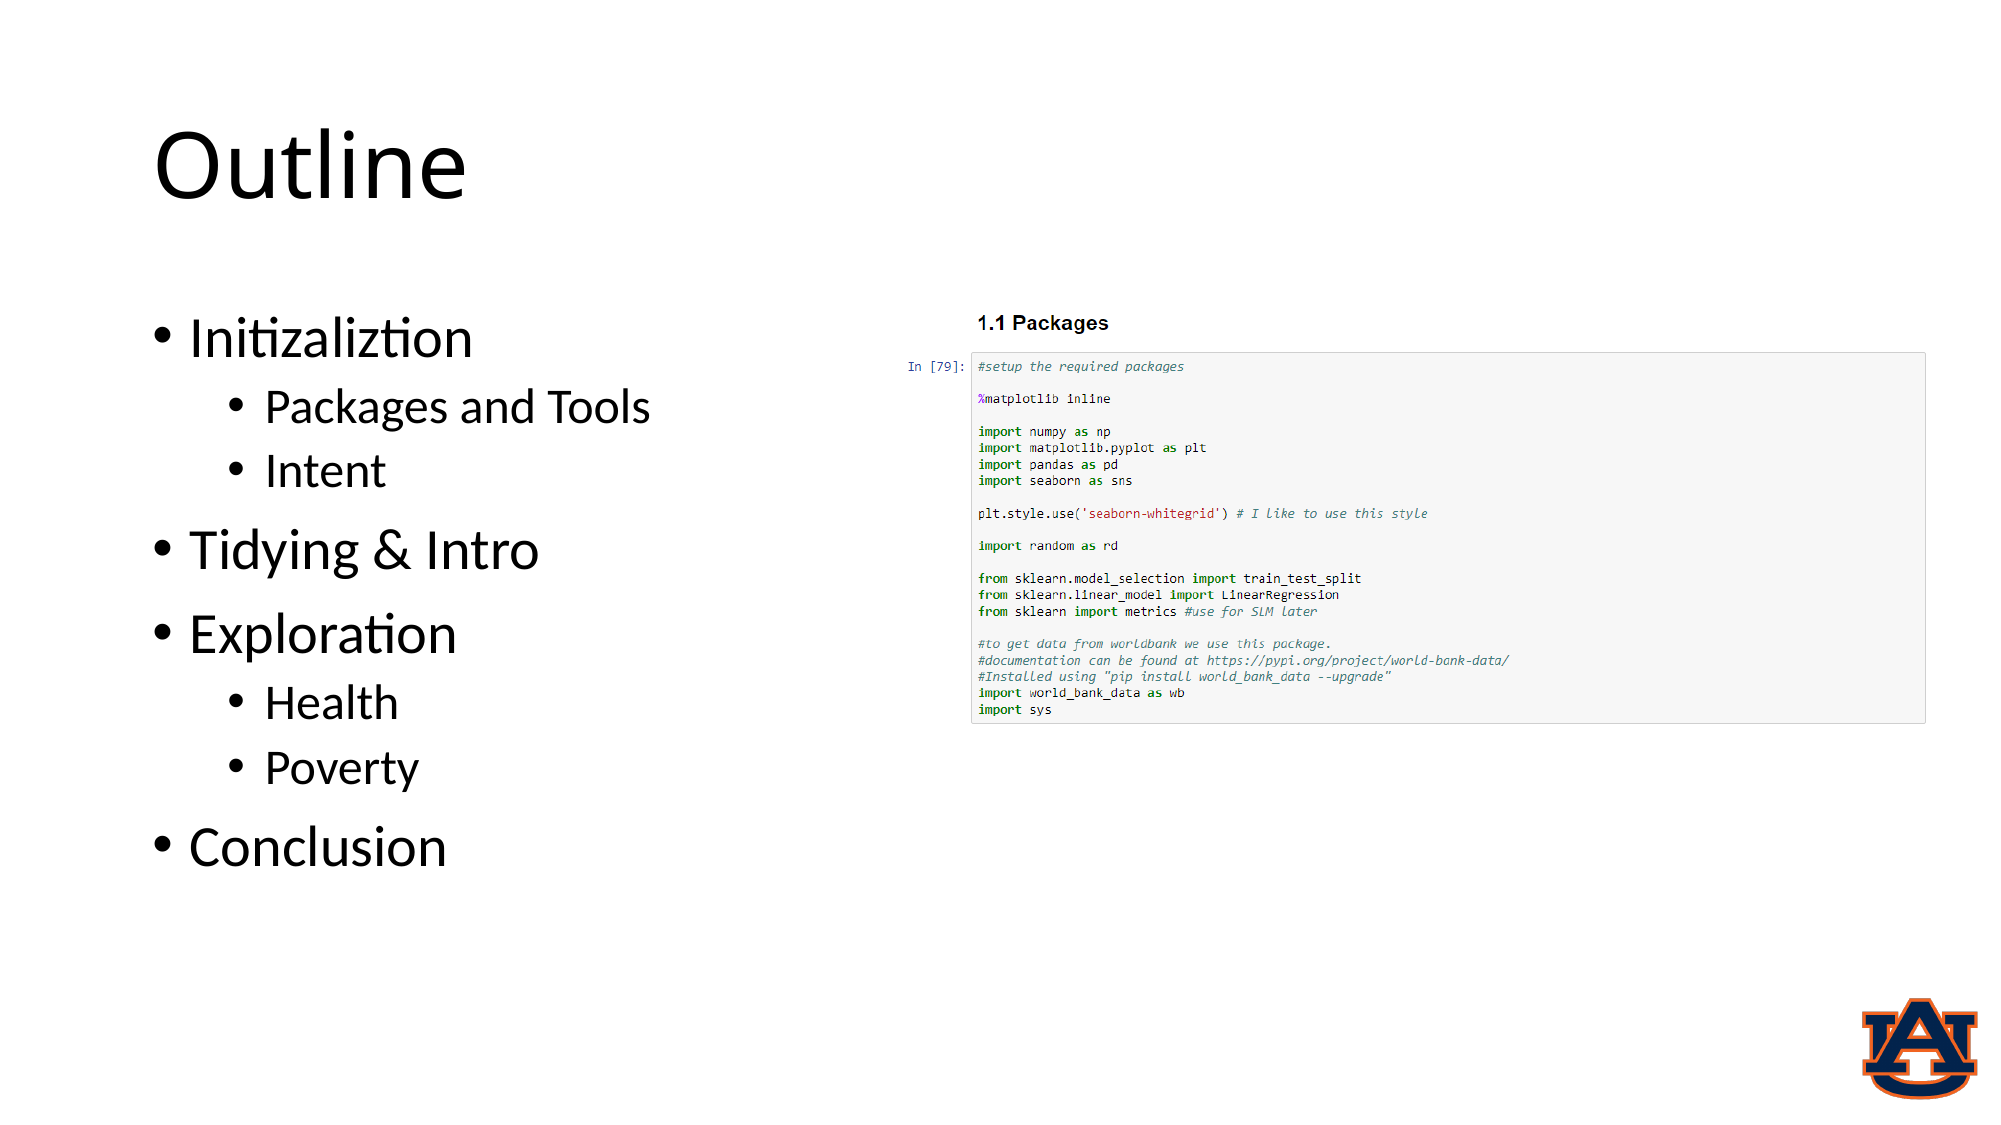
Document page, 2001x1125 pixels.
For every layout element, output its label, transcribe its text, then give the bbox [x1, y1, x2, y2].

picture [1862, 998, 1978, 1100]
title Outline [137, 59, 1863, 278]
list Initizaliztion Packages and Tools Intent Tidying & Intro Exploration Health Poverty Conclusion [137, 299, 1863, 1014]
picture [891, 299, 1937, 740]
